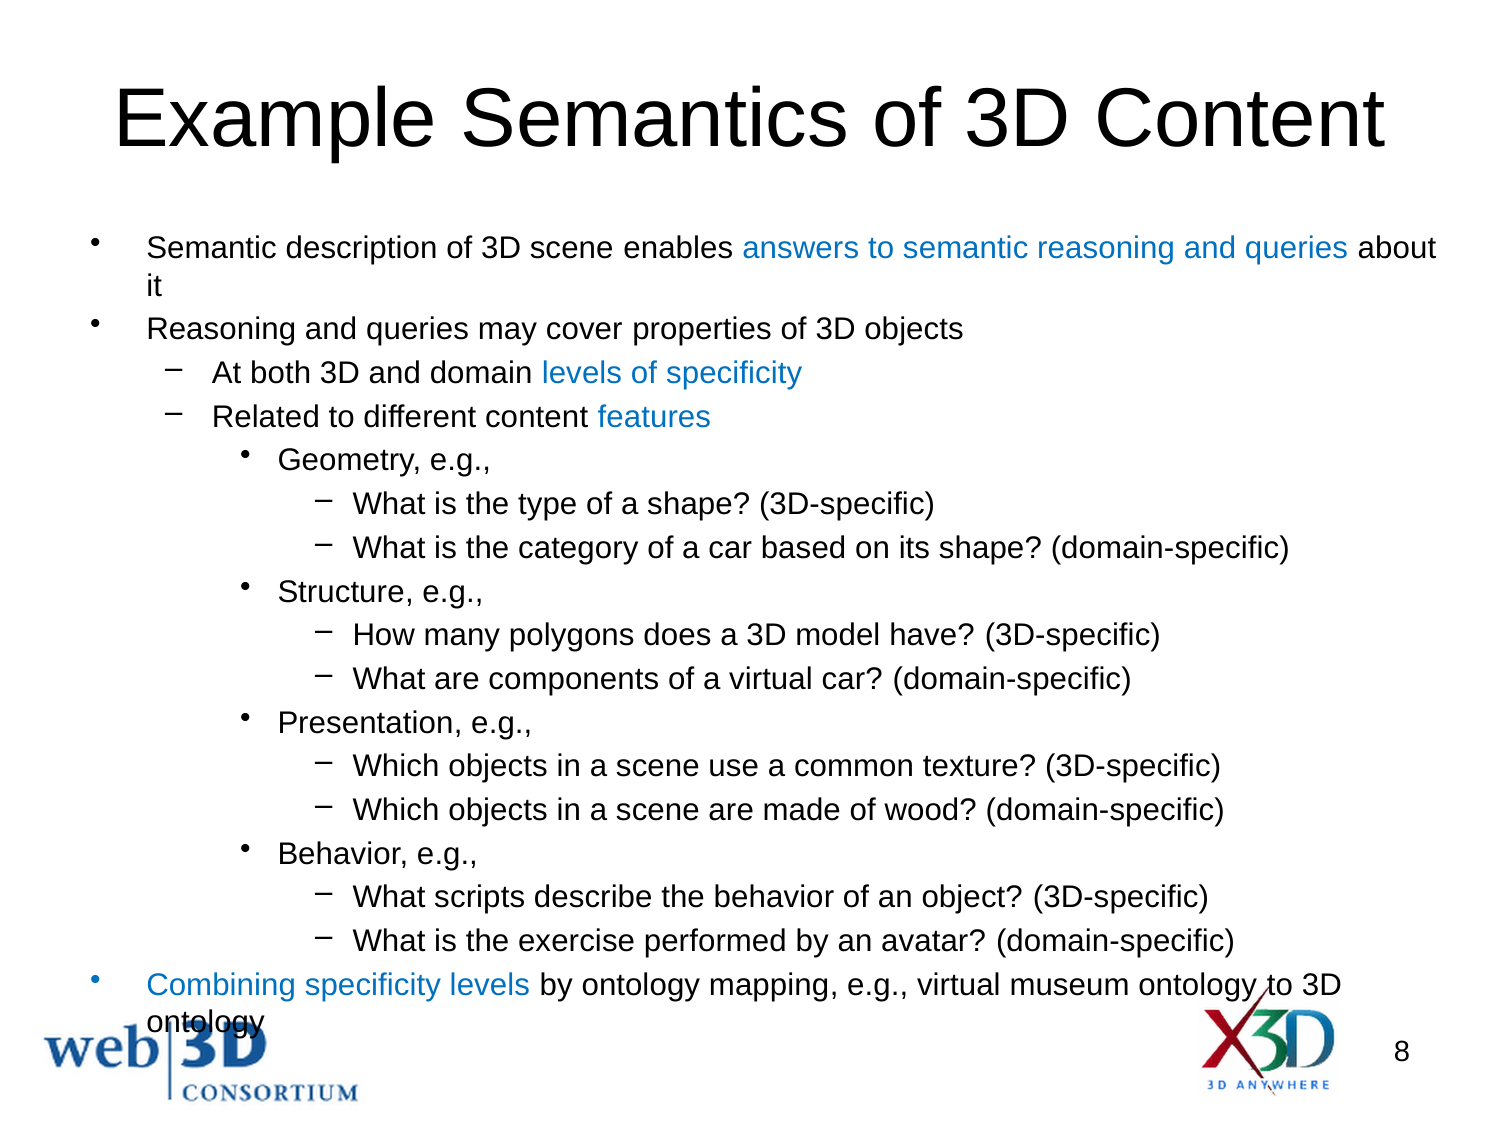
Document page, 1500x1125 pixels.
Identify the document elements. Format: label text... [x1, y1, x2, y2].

list Semantic description of 3D scene enables answers to semantic reasoning and queries about it Reasoning and queries may cover properties of 3D objects At both 3D and domain levels of specificity Related to different content features Geometry, e.g., What is the type of a shape? (3D-specific) What is the category of a car based on its shape? (domain-specific) Structure, e.g., How many polygons does a 3D model have? (3D-specific) What are components of a virtual car? (domain-specific) Presentation, e.g., Which objects in a scene use a common texture? (3D-specific) Which objects in a scene are made of wood? (domain-specific) Behavior, e.g., What scripts describe the behavior of an object? (3D-specific) What is the exercise performed by an avatar? (domain-specific) Combining specificity levels by ontology mapping, e.g., virtual museum ontology to 3D ontology [75, 219, 1483, 1059]
title Example Semantics of 3D Content [75, 19, 1425, 207]
slide_number 8 [1074, 1024, 1425, 1103]
picture [41, 1017, 370, 1110]
